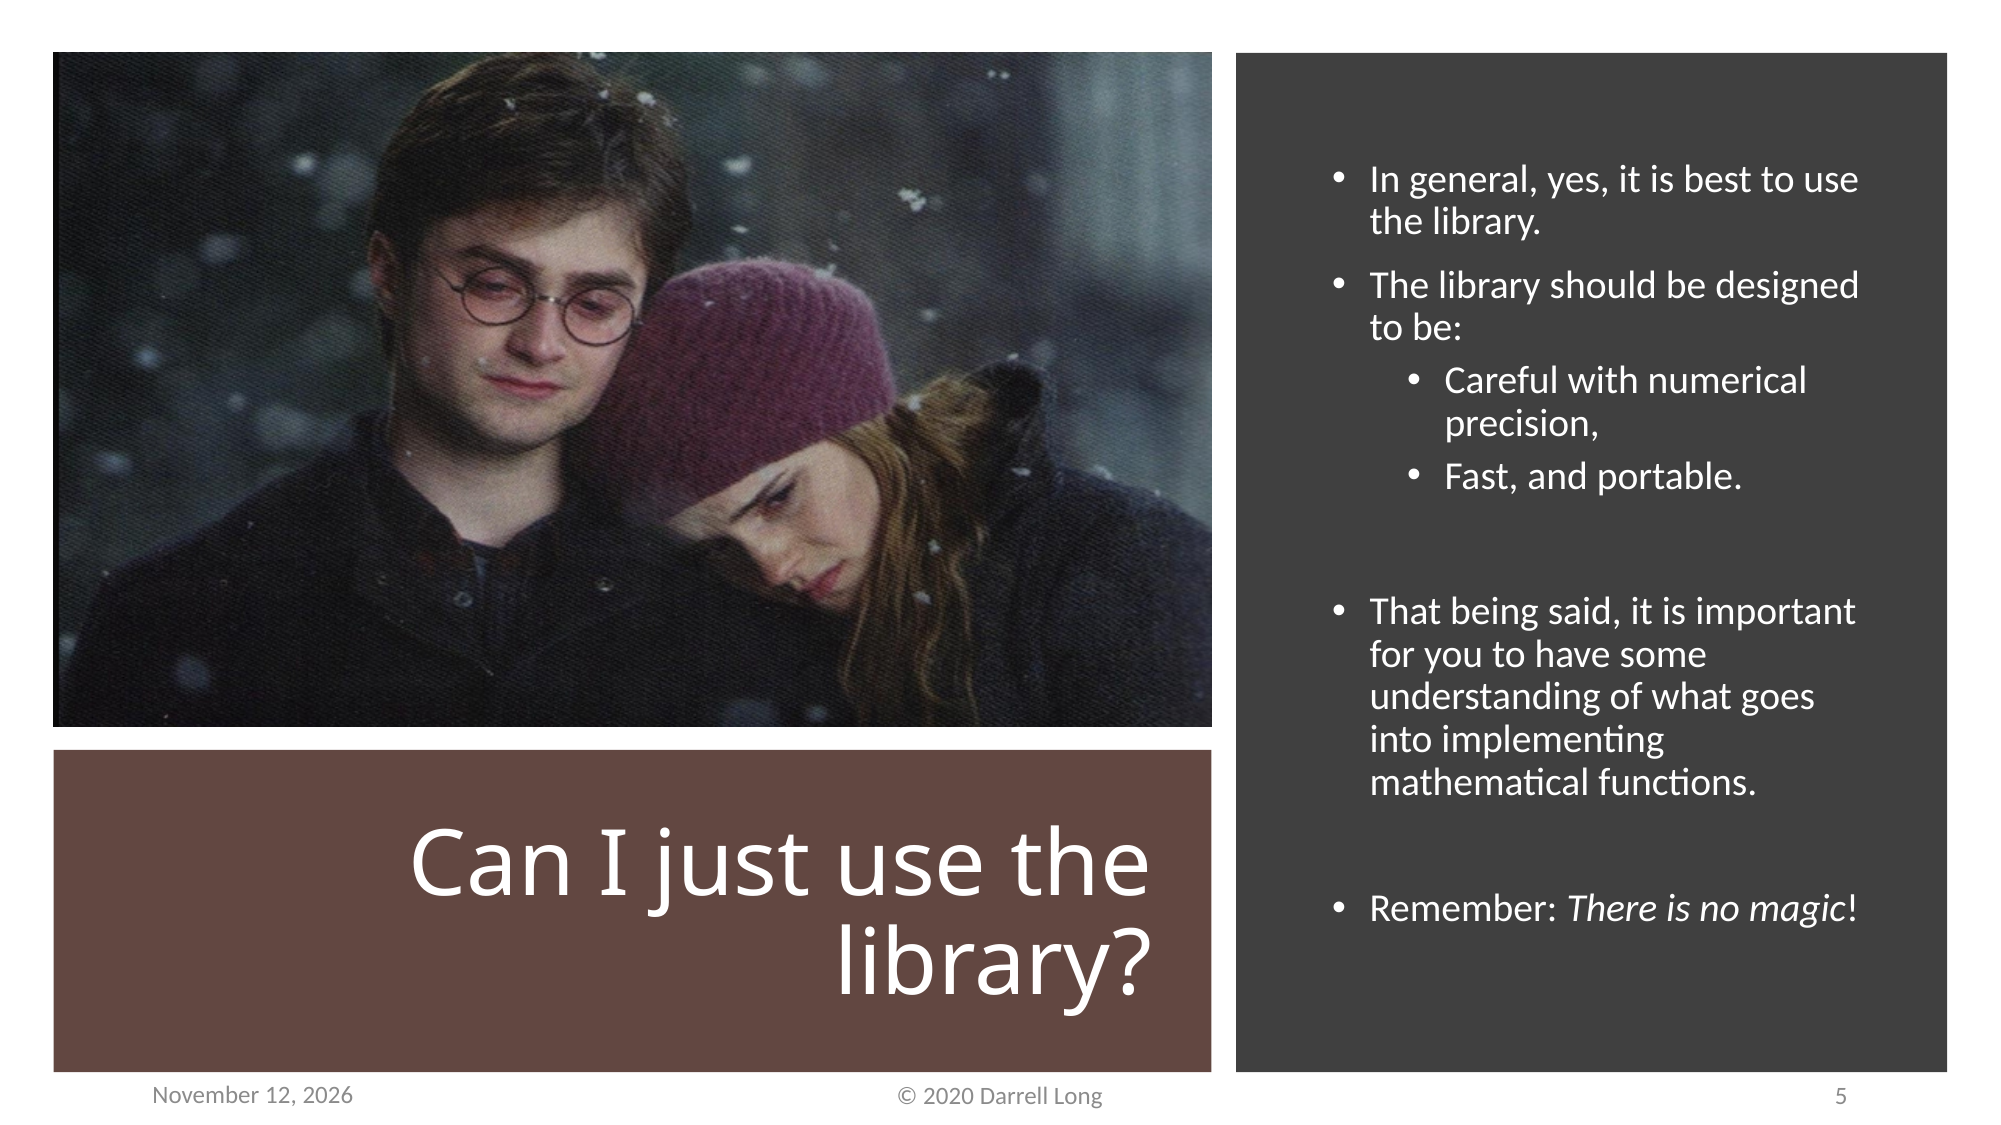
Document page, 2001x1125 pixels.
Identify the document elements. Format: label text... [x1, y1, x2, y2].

list In general, yes, it is best to use the library. The library should be designed to be: Careful with numerical precision, Fast, and portable. That being said, it is important for you to have some understanding of what goes into implementing mathematical functions. Remember: There is no magic! [1317, 150, 1879, 947]
text_box [1235, 52, 1948, 1073]
text_box [53, 749, 1212, 1073]
footer © 2020 Darrell Long [662, 1064, 1338, 1125]
picture [53, 52, 1212, 727]
title Can I just use the library? [85, 782, 1168, 1049]
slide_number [137, 1063, 588, 1124]
slide_number 5 [1412, 1064, 1863, 1125]
